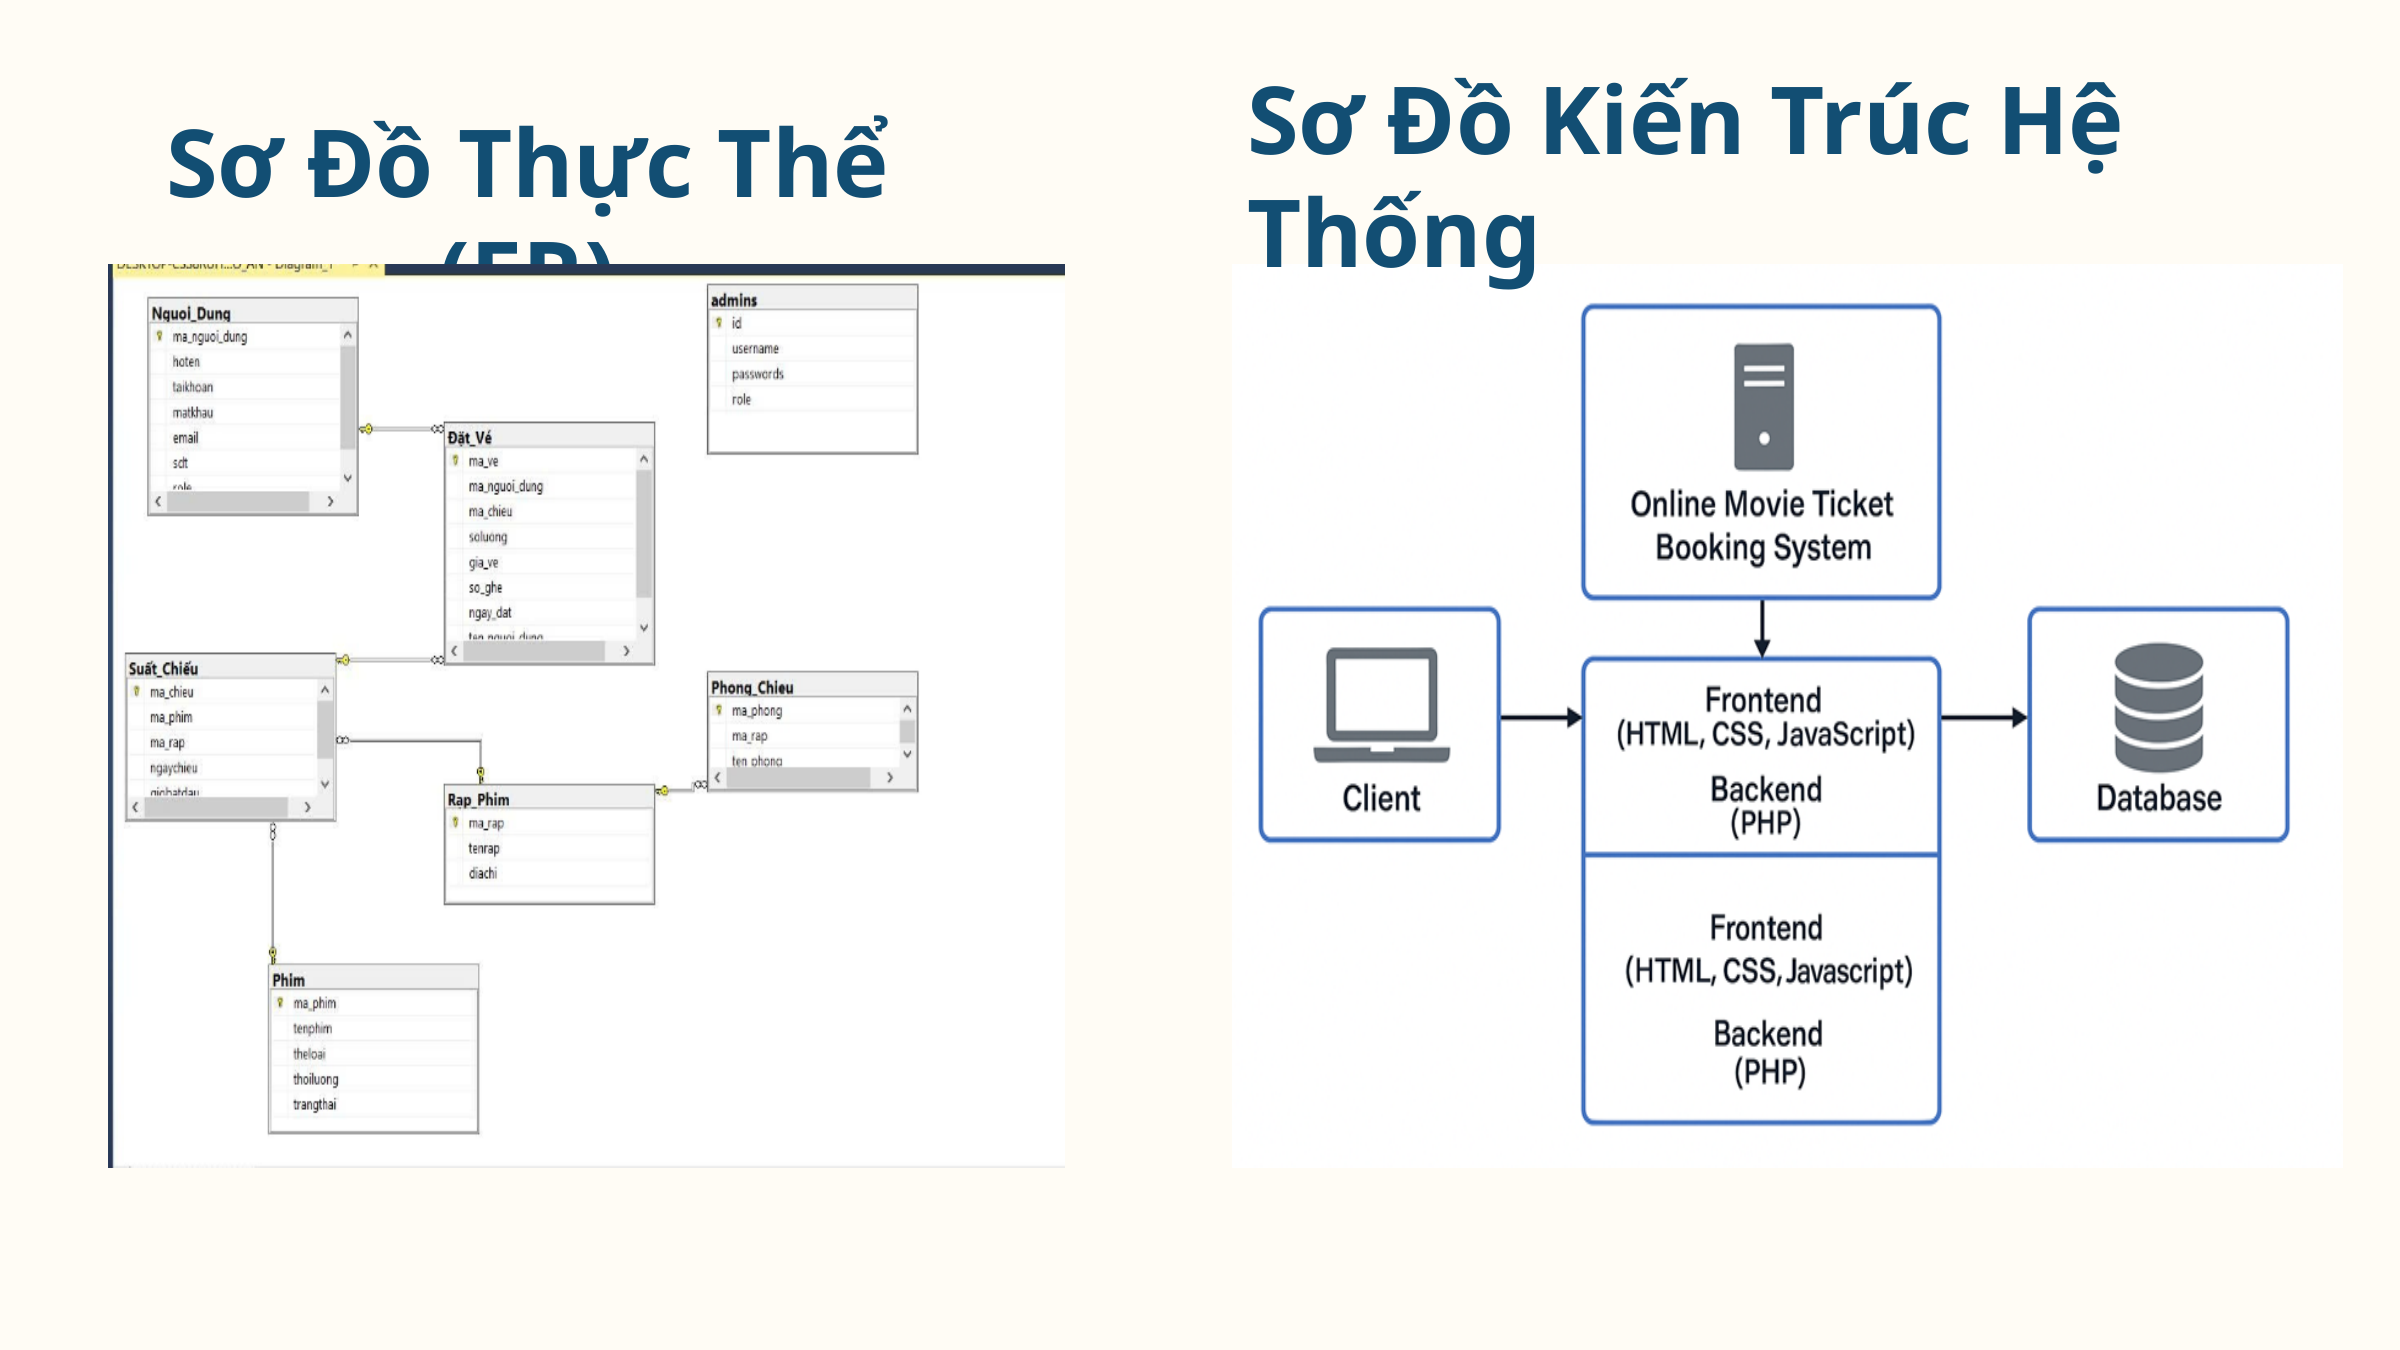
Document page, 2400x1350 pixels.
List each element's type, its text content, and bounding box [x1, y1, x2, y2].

picture [108, 264, 1065, 1168]
picture [1232, 264, 2343, 1168]
text_box Sơ Đồ Kiến Trúc Hệ Thống [1232, 53, 2303, 264]
text_box Sơ Đồ Thực Thể (ER) [77, 96, 978, 336]
